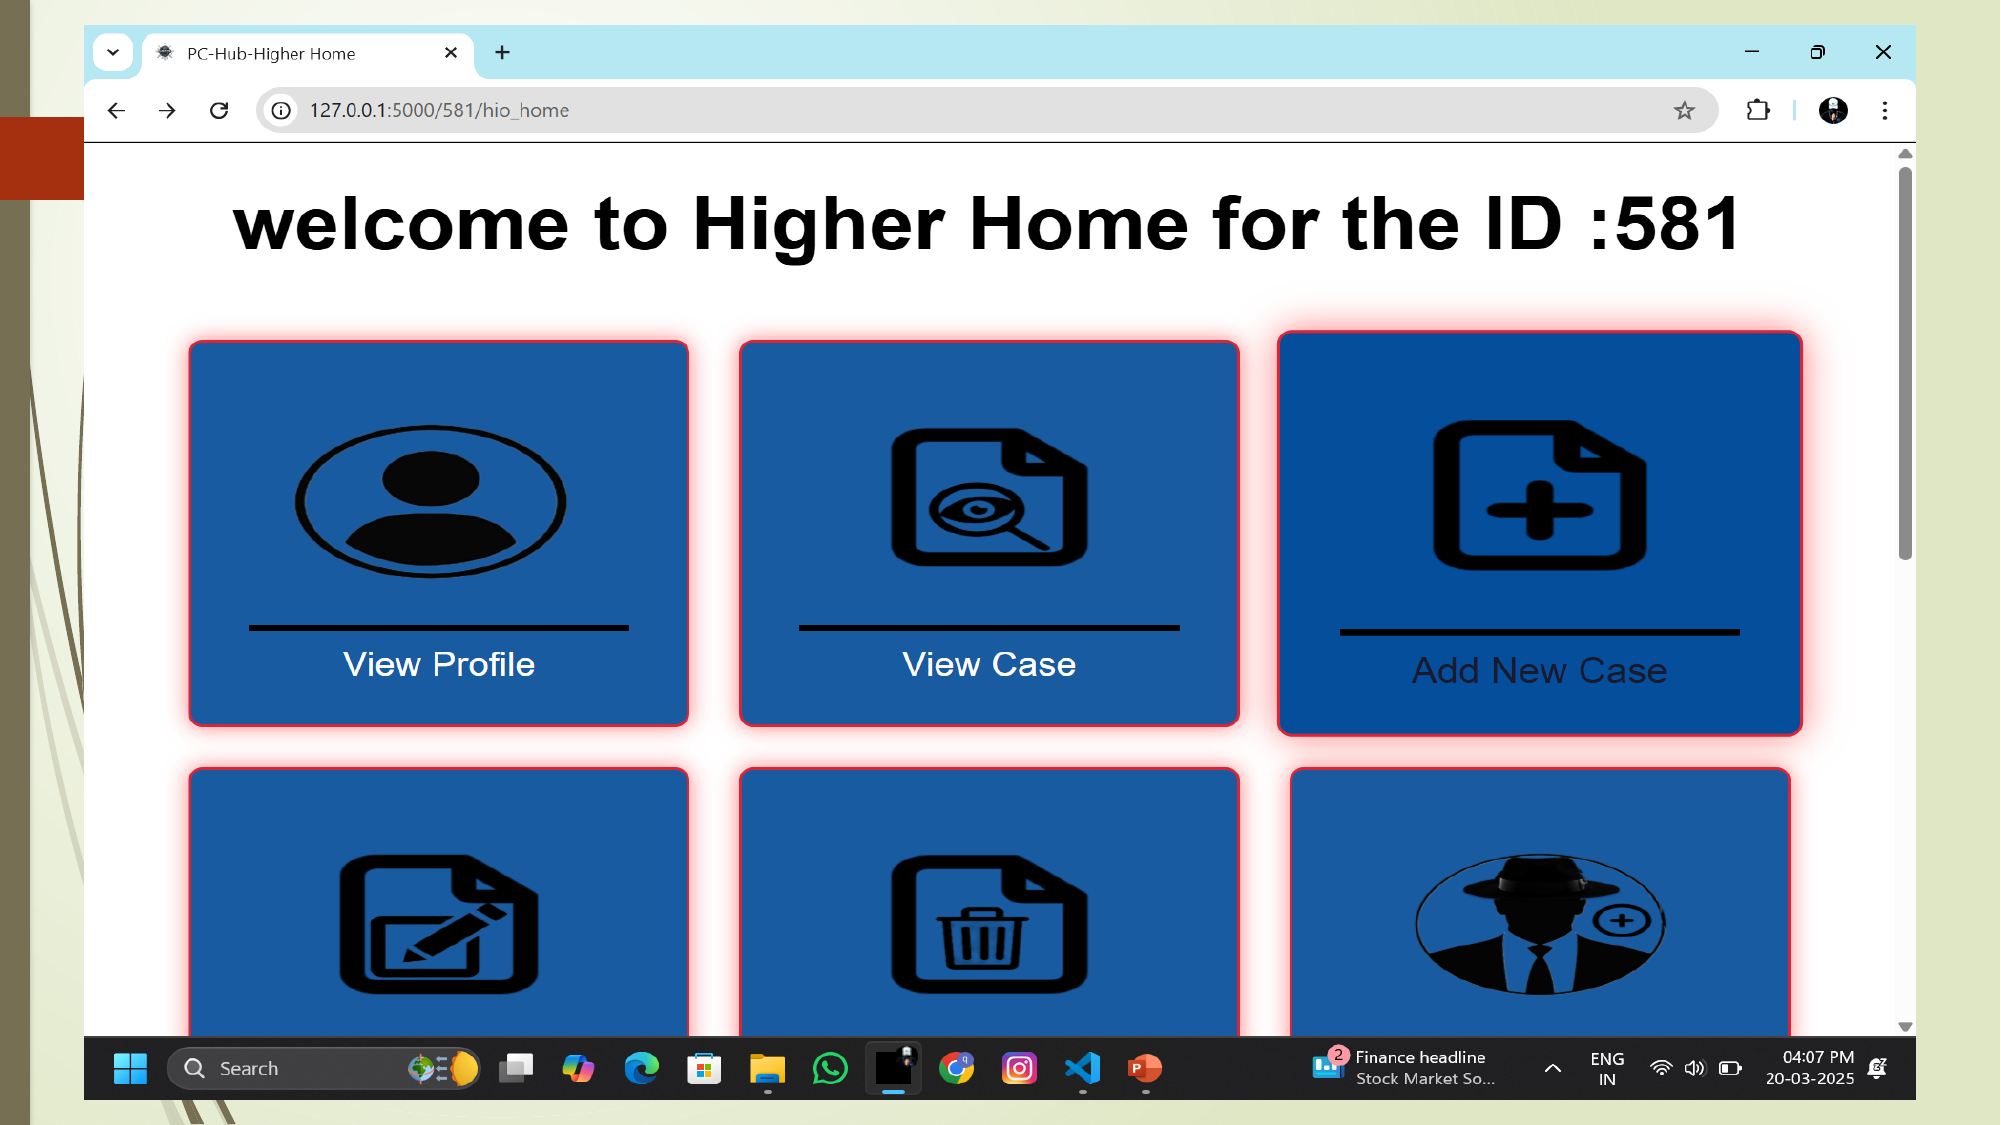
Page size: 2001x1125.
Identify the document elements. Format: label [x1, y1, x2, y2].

picture [83, 25, 1917, 1100]
